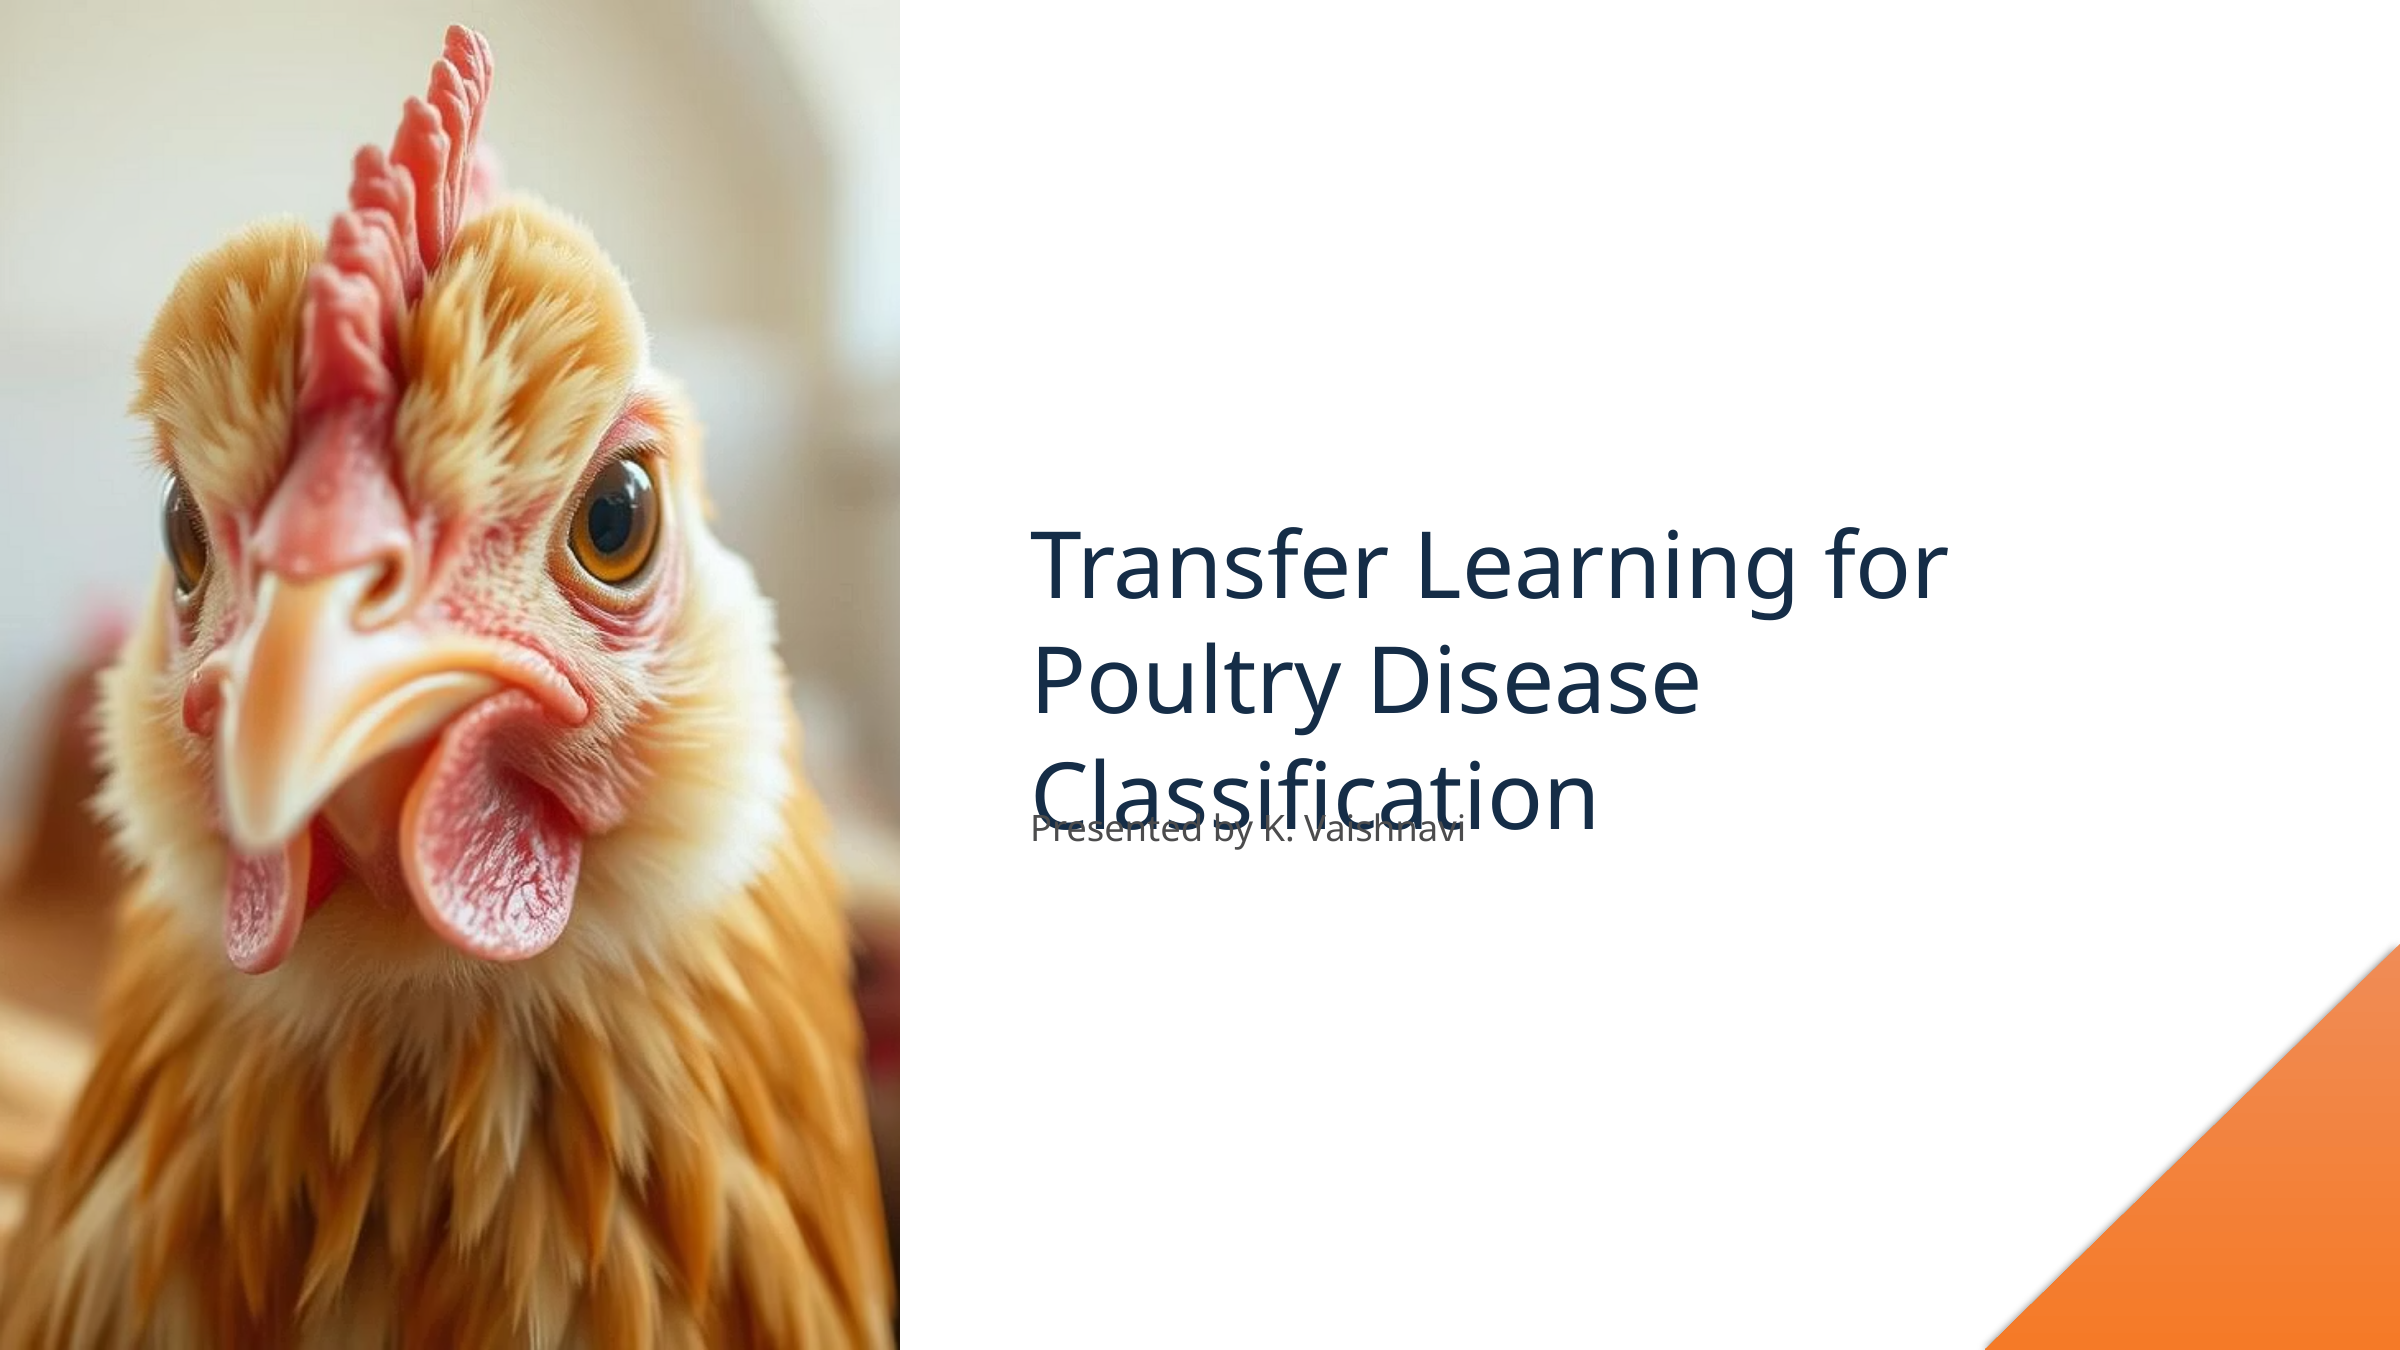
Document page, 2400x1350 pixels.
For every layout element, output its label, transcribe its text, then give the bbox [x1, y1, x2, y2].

text_box Transfer Learning for Poultry Disease Classification [1030, 501, 2270, 734]
picture [0, 0, 900, 1350]
text_box Presented by K. Vaishnavi [1030, 789, 2270, 849]
text_box [1984, 943, 2400, 1350]
